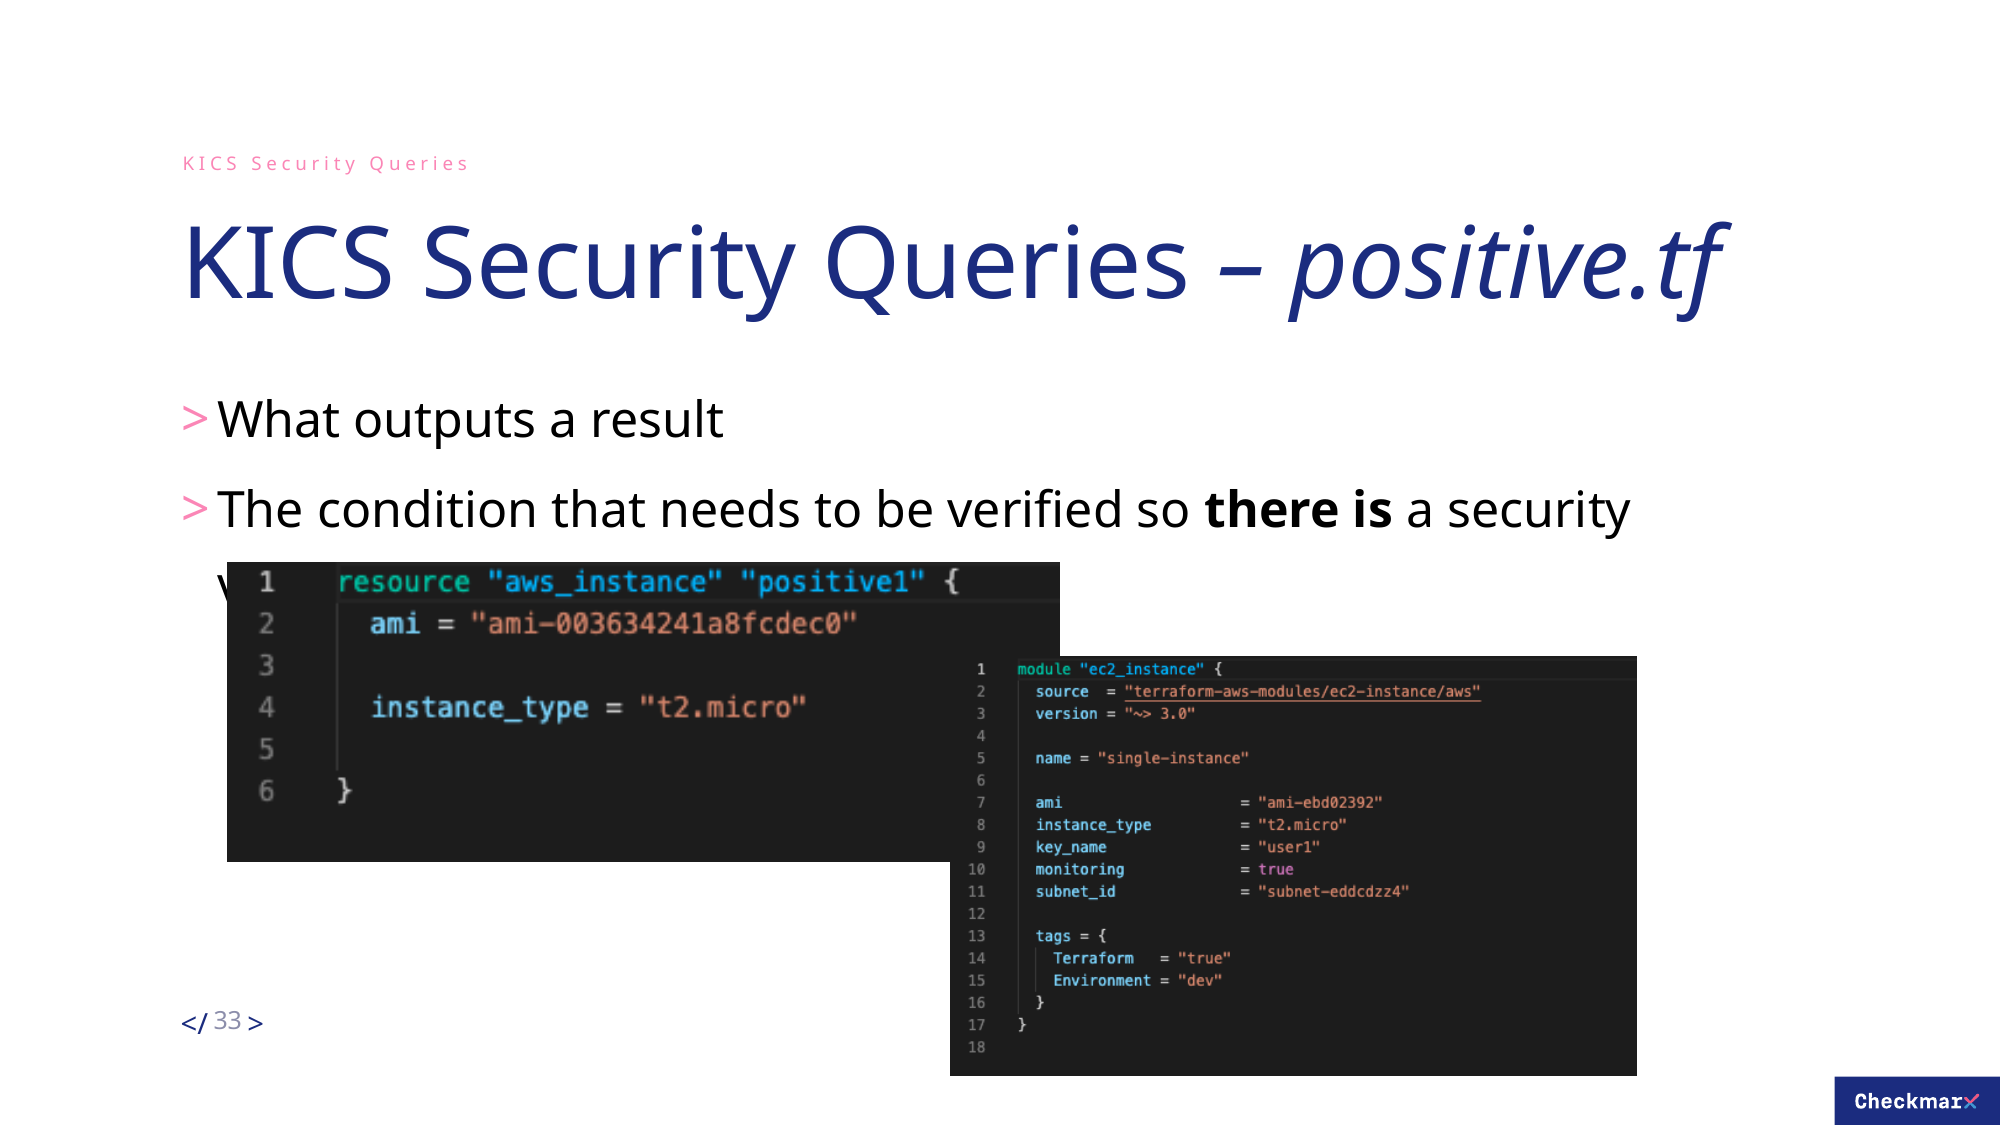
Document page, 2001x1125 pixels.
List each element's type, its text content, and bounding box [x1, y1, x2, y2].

slide_number 33 [194, 1011, 262, 1033]
picture [227, 562, 1637, 1076]
list What outputs a result The condition that needs to be verified so there is a security vulnerability [181, 372, 1805, 977]
list KICS Security Queries [182, 154, 951, 175]
title KICS Security Queries – positive.tf [181, 225, 1805, 307]
